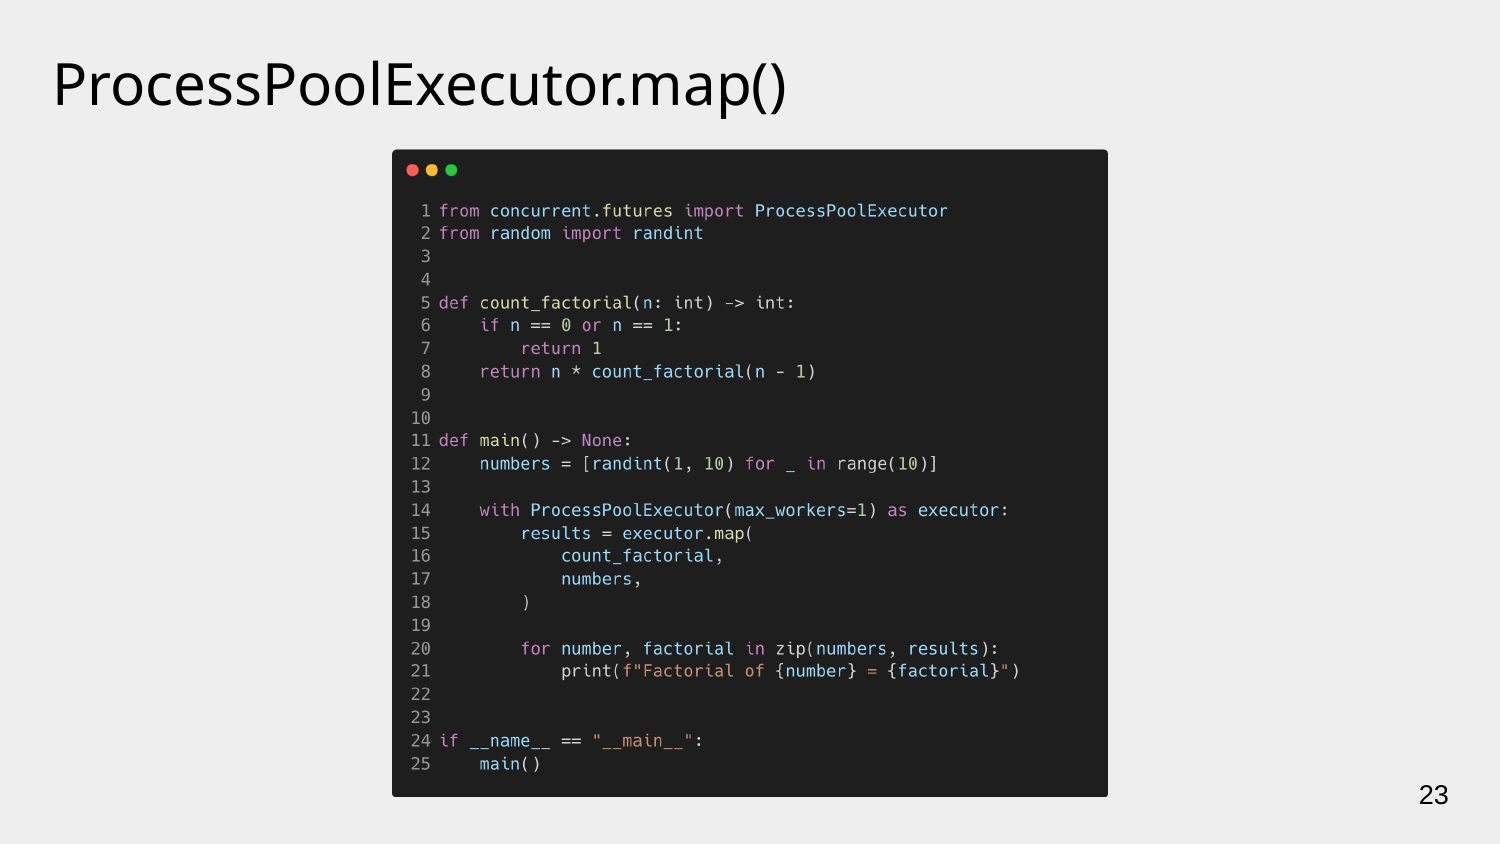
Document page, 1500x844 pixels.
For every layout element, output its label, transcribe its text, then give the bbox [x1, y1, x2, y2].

title ProcessPoolExecutor.map() [37, 32, 1477, 147]
picture [391, 149, 1109, 797]
slide_number ‹#› [1387, 762, 1480, 830]
